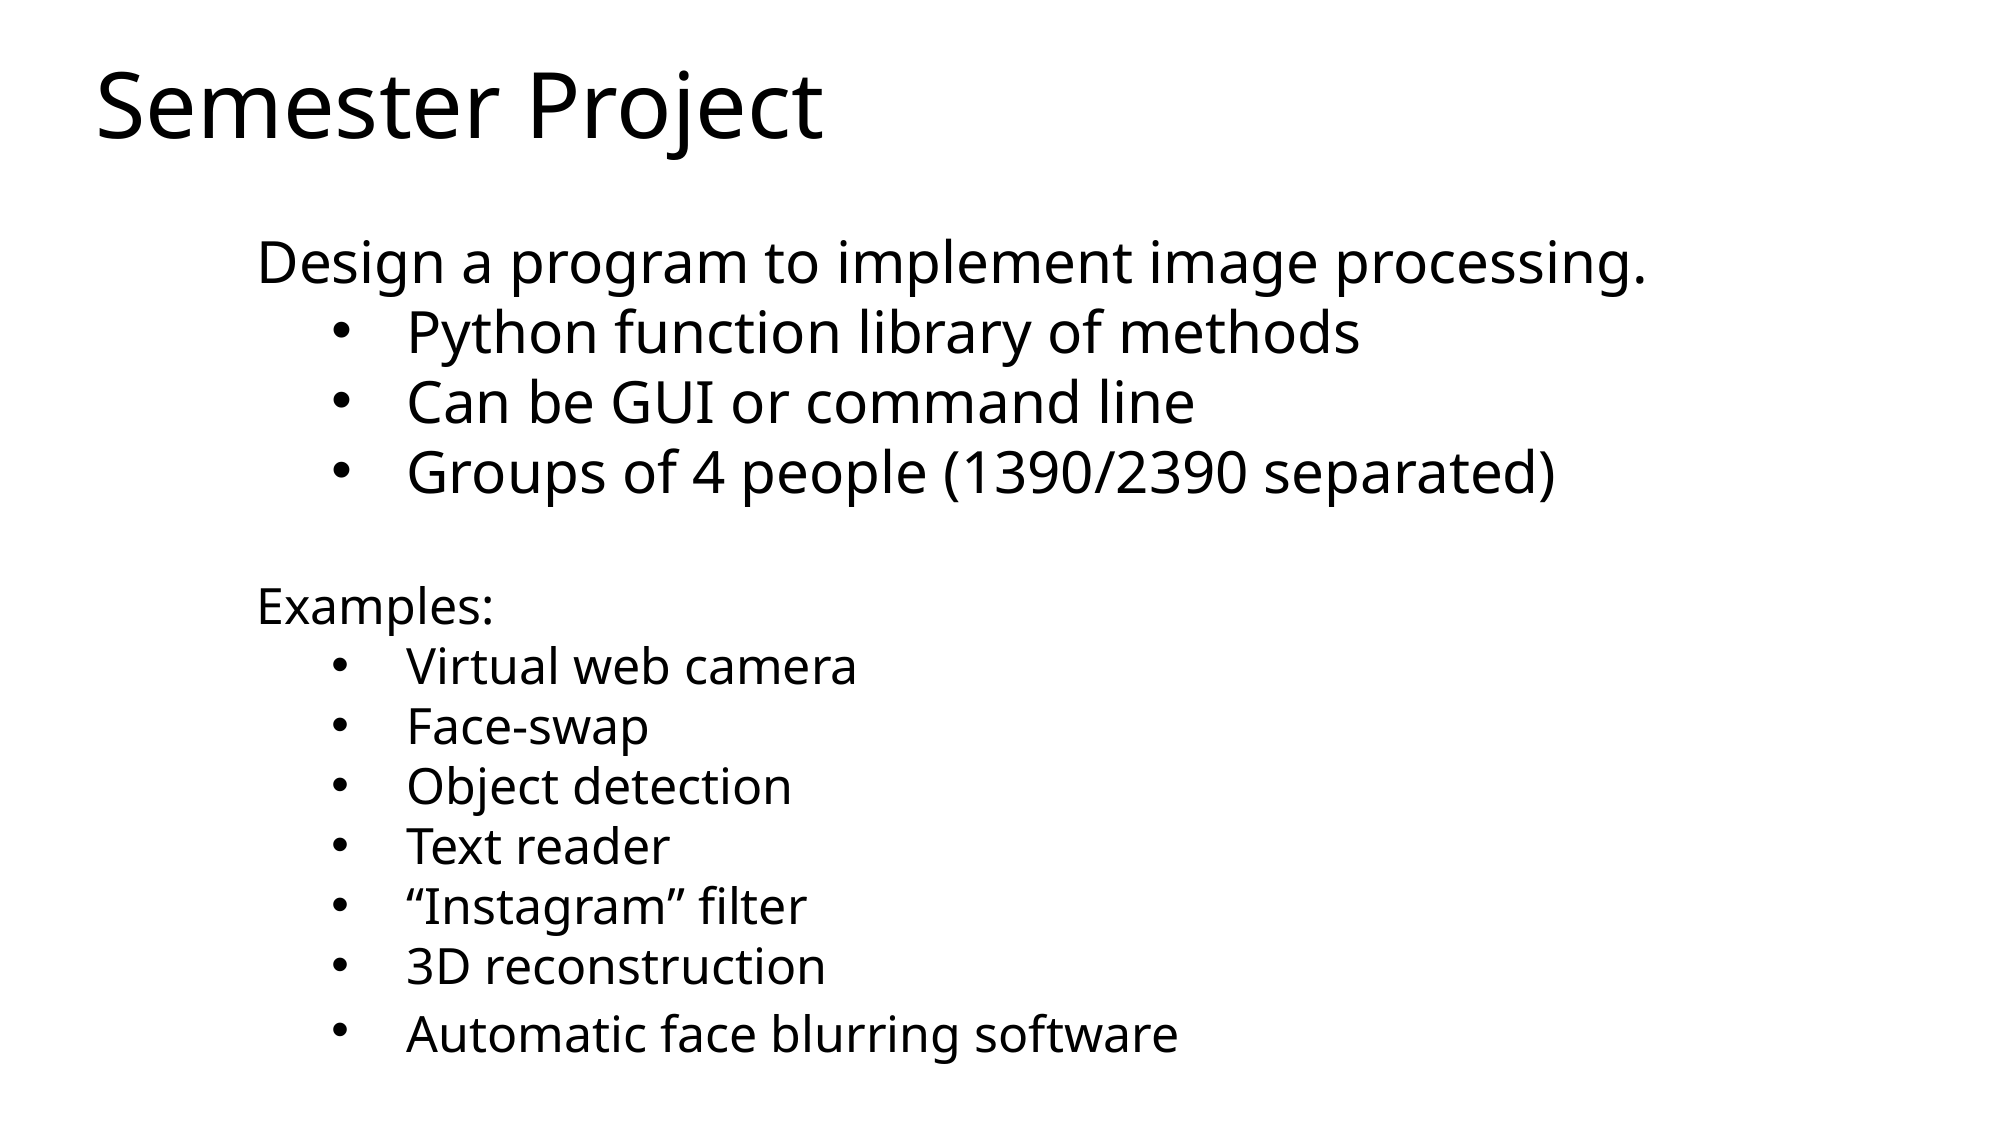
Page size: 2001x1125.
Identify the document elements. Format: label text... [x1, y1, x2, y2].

title Semester Project [80, 0, 1806, 218]
text_box Design a program to implement image processing. Python function library of methods Can be GUI or command line Groups of 4 people (1390/2390 separated) Examples: Virtual web camera Face-swap Object detection Text reader “Instagram” filter 3D reconstruction Automatic face blurring software [241, 217, 1759, 1072]
